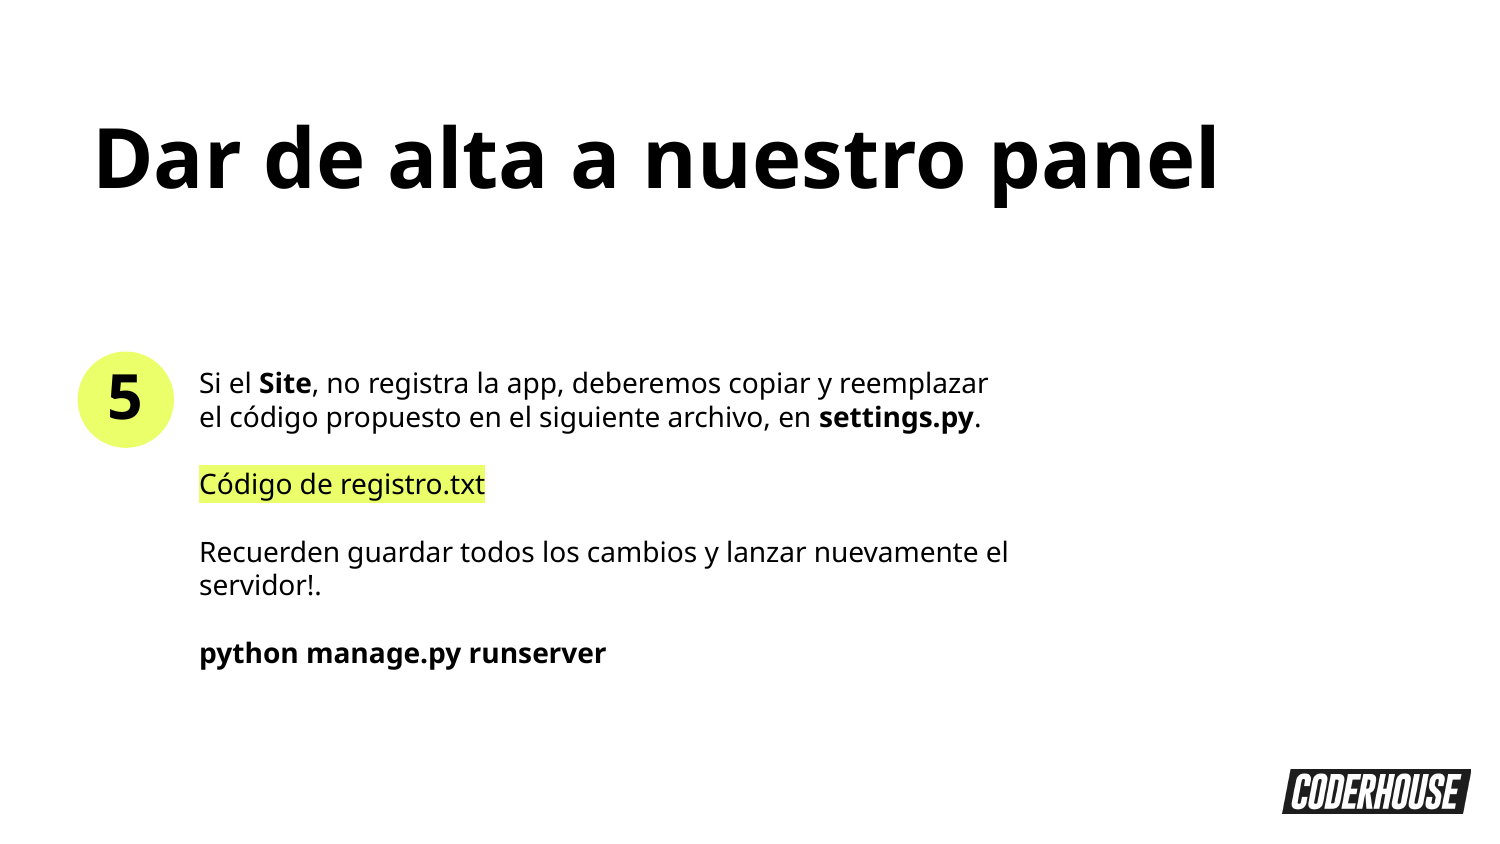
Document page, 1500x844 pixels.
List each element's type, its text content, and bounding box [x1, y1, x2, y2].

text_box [77, 350, 175, 450]
text_box Dar de alta a nuestro panel [77, 101, 1414, 222]
picture [1281, 769, 1471, 814]
text_box Si el Site, no registra la app, deberemos copiar y reemplazar el código propuesto en el siguiente archivo, en settings.py. Código de registro.txt Recuerden guardar todos los cambios y lanzar nuevamente el servidor!. python manage.py runserver [184, 350, 1031, 684]
